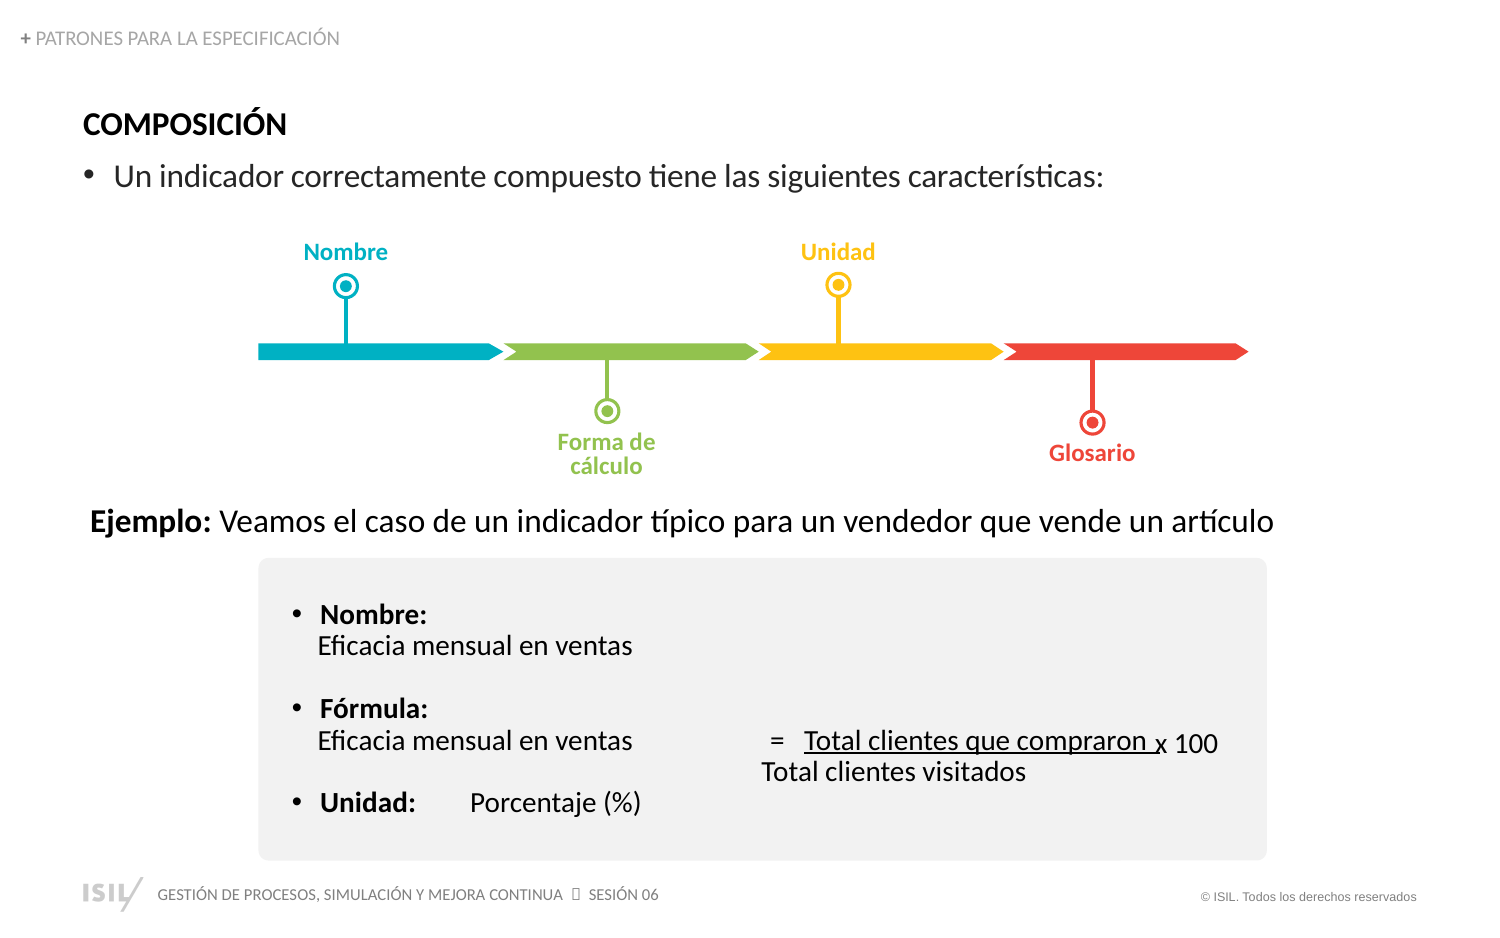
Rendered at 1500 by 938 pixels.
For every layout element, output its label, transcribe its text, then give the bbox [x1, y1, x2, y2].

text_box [337, 277, 356, 295]
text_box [829, 276, 849, 295]
text_box Nombre [269, 229, 423, 272]
text_box Unidad [761, 229, 916, 272]
text_box [255, 340, 507, 364]
text_box Forma de cálculo [530, 417, 684, 494]
text_box Ejemplo: Veamos el caso de un indicador típico para un vendedor que vende un artículo [90, 499, 1276, 540]
text_box x 100 [1139, 711, 1240, 767]
text_box + PATRONES PARA LA ESPECIFICACIÓN [20, 26, 420, 50]
text_box COMPOSICIÓN Un indicador correctamente compuesto tiene las siguientes características: [83, 102, 1413, 195]
text_box Nombre: Eficacia mensual en ventas Fórmula: Eficacia mensual en ventas = Total clientes que compraron Total clientes visitados Unidad: Porcentaje (%) [255, 554, 1270, 864]
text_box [598, 402, 617, 420]
text_box Glosario [1015, 430, 1170, 472]
text_box [755, 340, 1007, 364]
text_box [1000, 340, 1252, 364]
text_box [500, 340, 762, 364]
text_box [1082, 412, 1103, 433]
